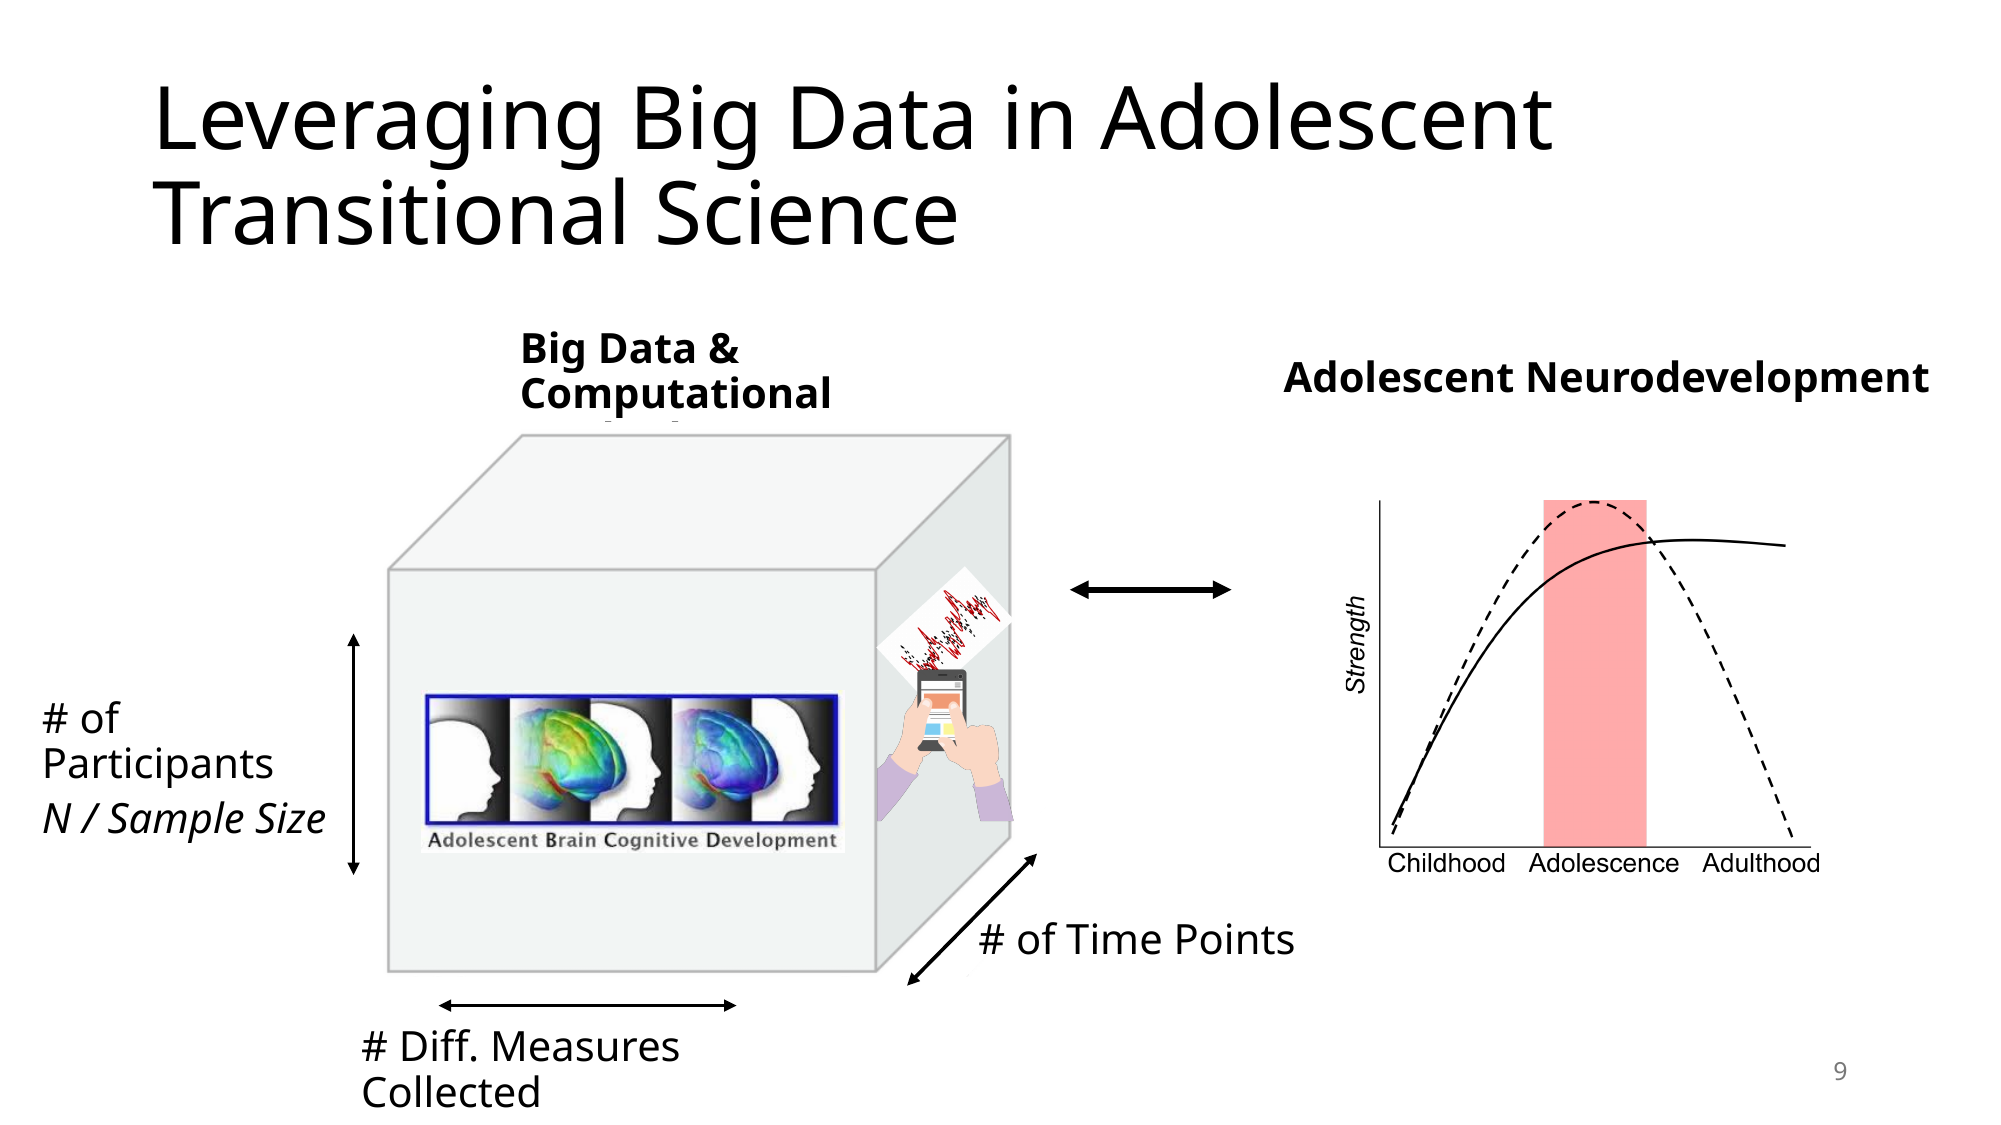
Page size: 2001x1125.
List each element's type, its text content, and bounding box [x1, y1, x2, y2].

text_box # Diff. Measures Collected [271, 1018, 868, 1125]
picture [1345, 499, 1820, 916]
text_box Big Data & Computational Methods [505, 320, 1037, 421]
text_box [358, 421, 1232, 1019]
picture [420, 689, 845, 854]
slide_number 9 [1412, 1042, 1863, 1103]
text_box # of Participants N / Sample Size [0, 690, 358, 900]
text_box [906, 853, 1038, 987]
picture [870, 597, 1020, 826]
text_box # of Time Points [888, 911, 1485, 1033]
text_box Adolescent Neurodevelopment [1268, 349, 2000, 470]
title Leveraging Big Data in Adolescent Transitional Science [137, 59, 1863, 278]
